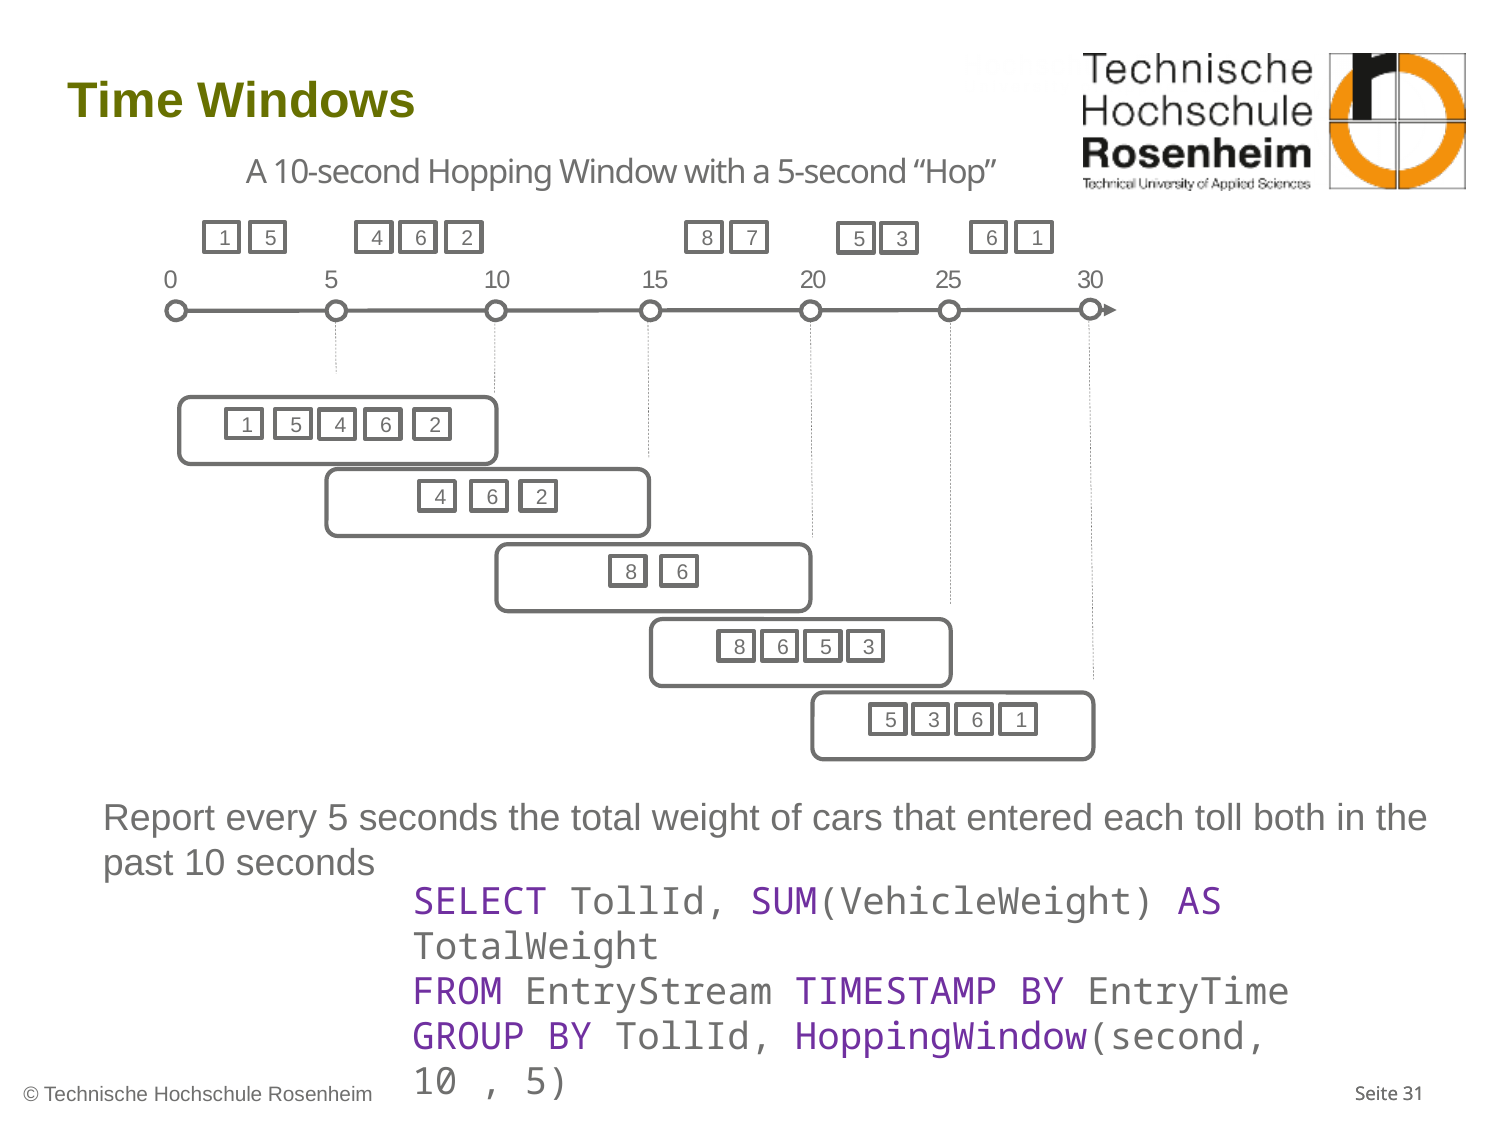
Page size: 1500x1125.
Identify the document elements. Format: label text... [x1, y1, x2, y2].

text_box [494, 542, 813, 614]
text_box [648, 616, 953, 689]
text_box 5 [868, 702, 908, 736]
text_box [639, 299, 662, 308]
text_box [938, 299, 961, 308]
text_box 5 [803, 629, 843, 663]
text_box 25 [933, 261, 964, 296]
text_box 2 [412, 407, 452, 441]
text_box 6 [469, 479, 509, 513]
text_box 8 [608, 554, 648, 588]
text_box [164, 299, 188, 323]
text_box 0 [161, 261, 180, 296]
picture [965, 53, 1466, 191]
text_box 5 [248, 220, 287, 254]
text_box 4 [354, 220, 394, 254]
text_box 15 [640, 261, 671, 296]
text_box 6 [954, 702, 994, 736]
text_box 5 [273, 407, 313, 440]
text_box 1 [202, 220, 241, 254]
text_box 2 [518, 479, 558, 513]
text_box [810, 690, 1096, 762]
title Time Windows [53, 59, 1050, 200]
text_box 10 [482, 261, 513, 296]
text_box Report every 5 seconds the total weight of cars that entered each toll both in the past 10 seconds [91, 787, 1451, 889]
text_box 5 [322, 261, 341, 296]
text_box SELECT TollId, SUM(VehicleWeight) AS TotalWeight FROM EntryStream TIMESTAMP BY EntryTime GROUP BY TollId, HoppingWindow(second, 10 , 5) [401, 889, 1387, 1108]
text_box 3 [879, 221, 919, 255]
text_box 1 [1014, 220, 1054, 254]
text_box 1 [224, 407, 264, 440]
text_box 6 [969, 220, 1008, 254]
text_box 4 [317, 407, 357, 441]
text_box 30 [1075, 261, 1106, 296]
text_box 5 [836, 221, 876, 255]
text_box 3 [911, 702, 950, 736]
text_box [177, 394, 499, 467]
text_box 6 [760, 629, 799, 663]
text_box 4 [417, 479, 457, 513]
text_box [324, 466, 652, 539]
text_box [1078, 297, 1103, 308]
text_box 2 [444, 220, 484, 254]
text_box 6 [398, 220, 438, 254]
text_box 1 [998, 702, 1038, 736]
text_box 3 [846, 629, 885, 663]
text_box 8 [684, 220, 724, 254]
text_box [484, 299, 508, 308]
text_box 6 [659, 554, 699, 588]
text_box [799, 299, 823, 308]
text_box 7 [729, 220, 769, 254]
text_box [325, 299, 348, 308]
text_box 8 [716, 629, 756, 663]
text_box 20 [798, 261, 829, 296]
text_box A 10-second Hopping Window with a 5-second “Hop” [162, 137, 1081, 203]
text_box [1088, 301, 1094, 680]
text_box 6 [363, 407, 403, 441]
